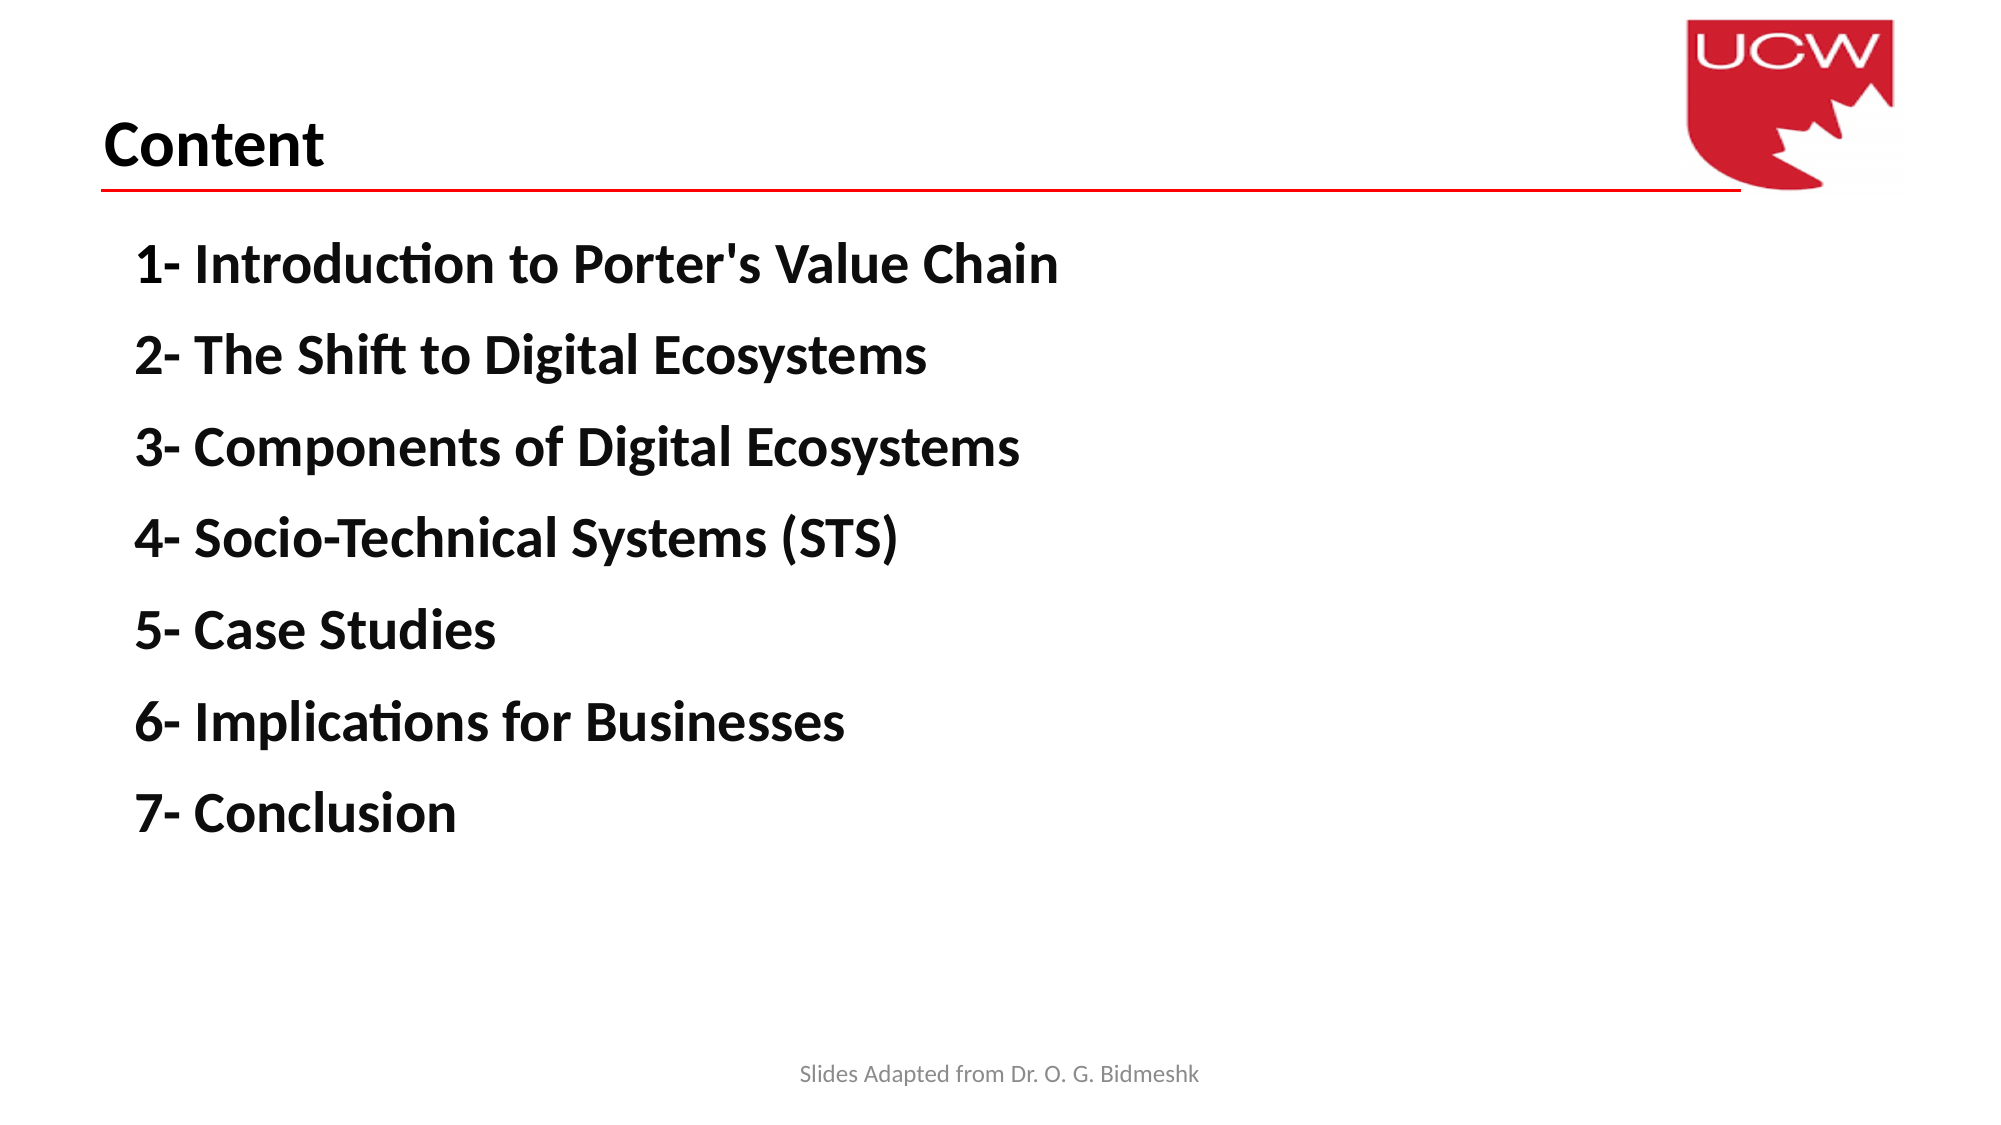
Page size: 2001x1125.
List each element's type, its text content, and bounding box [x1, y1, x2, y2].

text_box 1- Introduction to Porter's Value Chain 2- The Shift to Digital Ecosystems 3- Components of Digital Ecosystems 4- Socio-Technical Systems (STS) 5- Case Studies 6- Implications for Businesses 7- Conclusion [119, 233, 1881, 852]
footer Slides Adapted from Dr. O. G. Bidmeshk [662, 1042, 1338, 1103]
text_box Content [89, 72, 1679, 189]
picture [1679, 12, 1911, 194]
